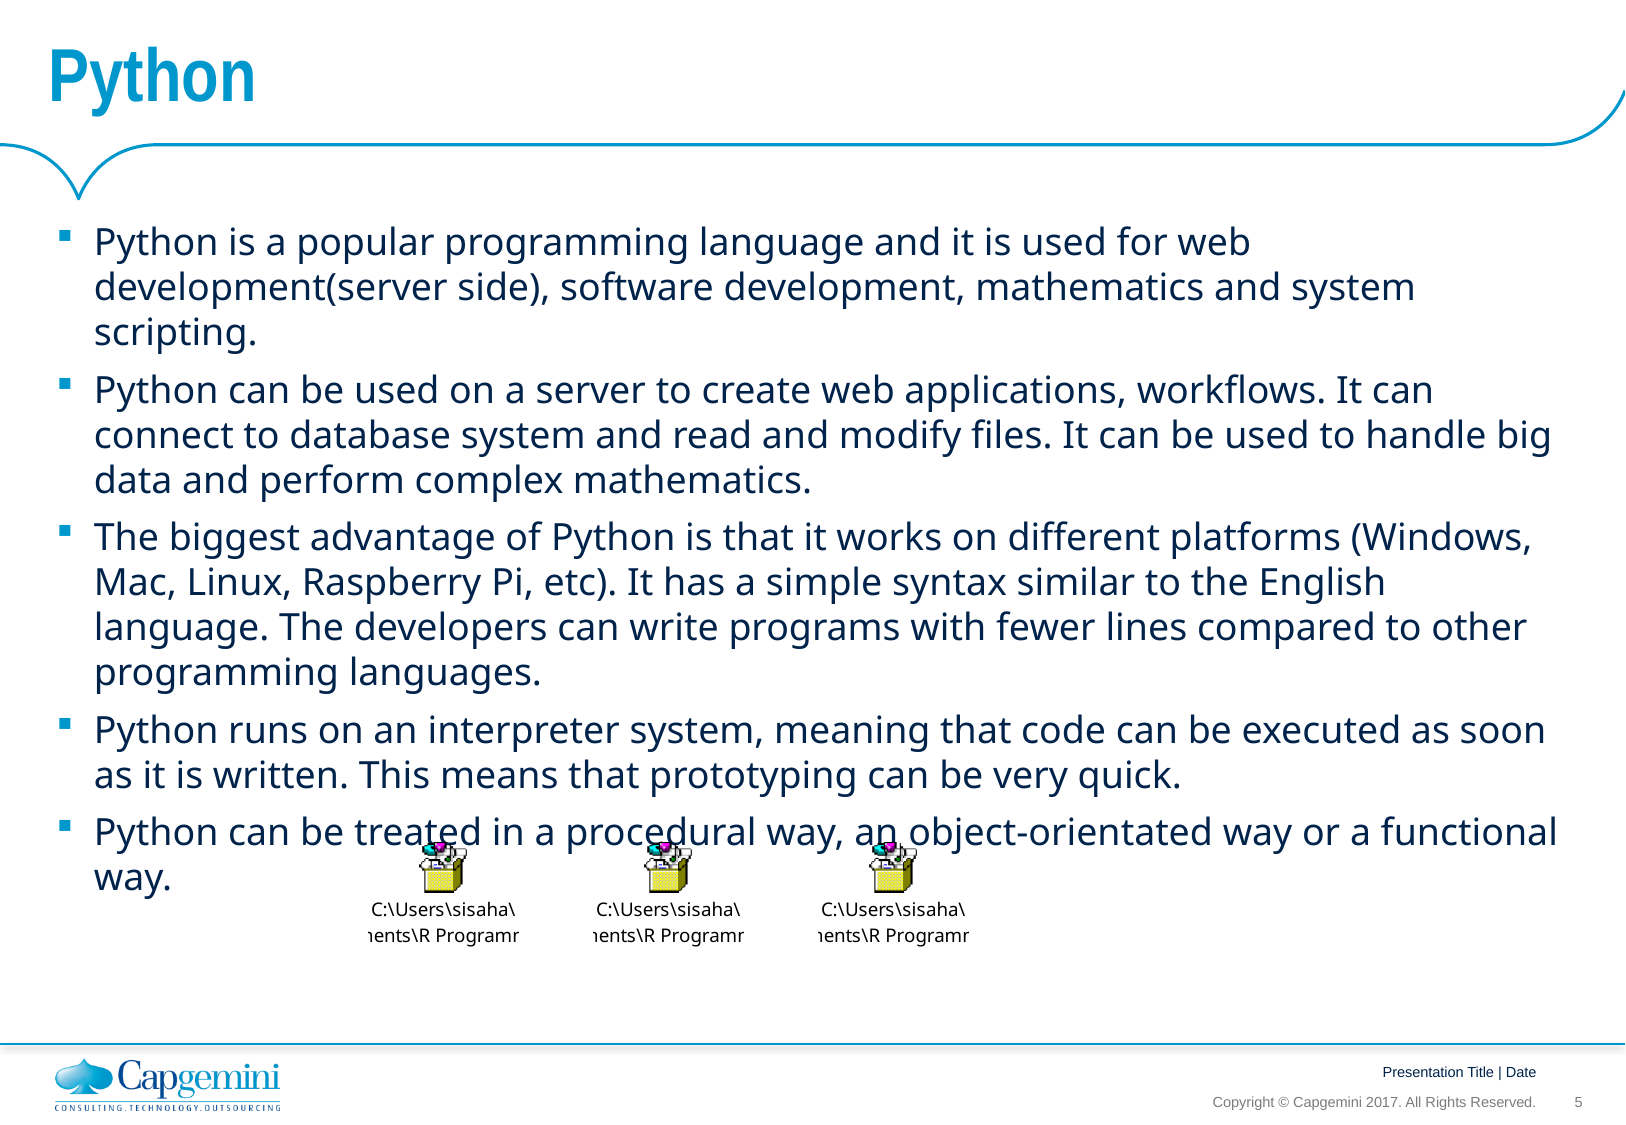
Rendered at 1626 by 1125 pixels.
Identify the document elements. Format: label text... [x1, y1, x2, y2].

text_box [818, 842, 969, 976]
picture [55, 1058, 280, 1111]
list Python is a popular programming language and it is used for web development(server side), software development, mathematics and system scripting. Python can be used on a server to create web applications, workflows. It can connect to database system and read and modify files. It can be used to handle big data and perform complex mathematics. The biggest advantage of Python is that it works on different platforms (Windows, Mac, Linux, Raspberry Pi, etc). It has a simple syntax similar to the English language. The developers can write programs with fewer lines compared to other programming languages. Python runs on an interpreter system, meaning that code can be executed as soon as it is written. This means that prototyping can be very quick. Python can be treated in a procedural way, an object-orientated way or a functional way. [56, 218, 1569, 1029]
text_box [368, 842, 519, 976]
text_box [593, 842, 744, 976]
title Python [0, 0, 1625, 143]
